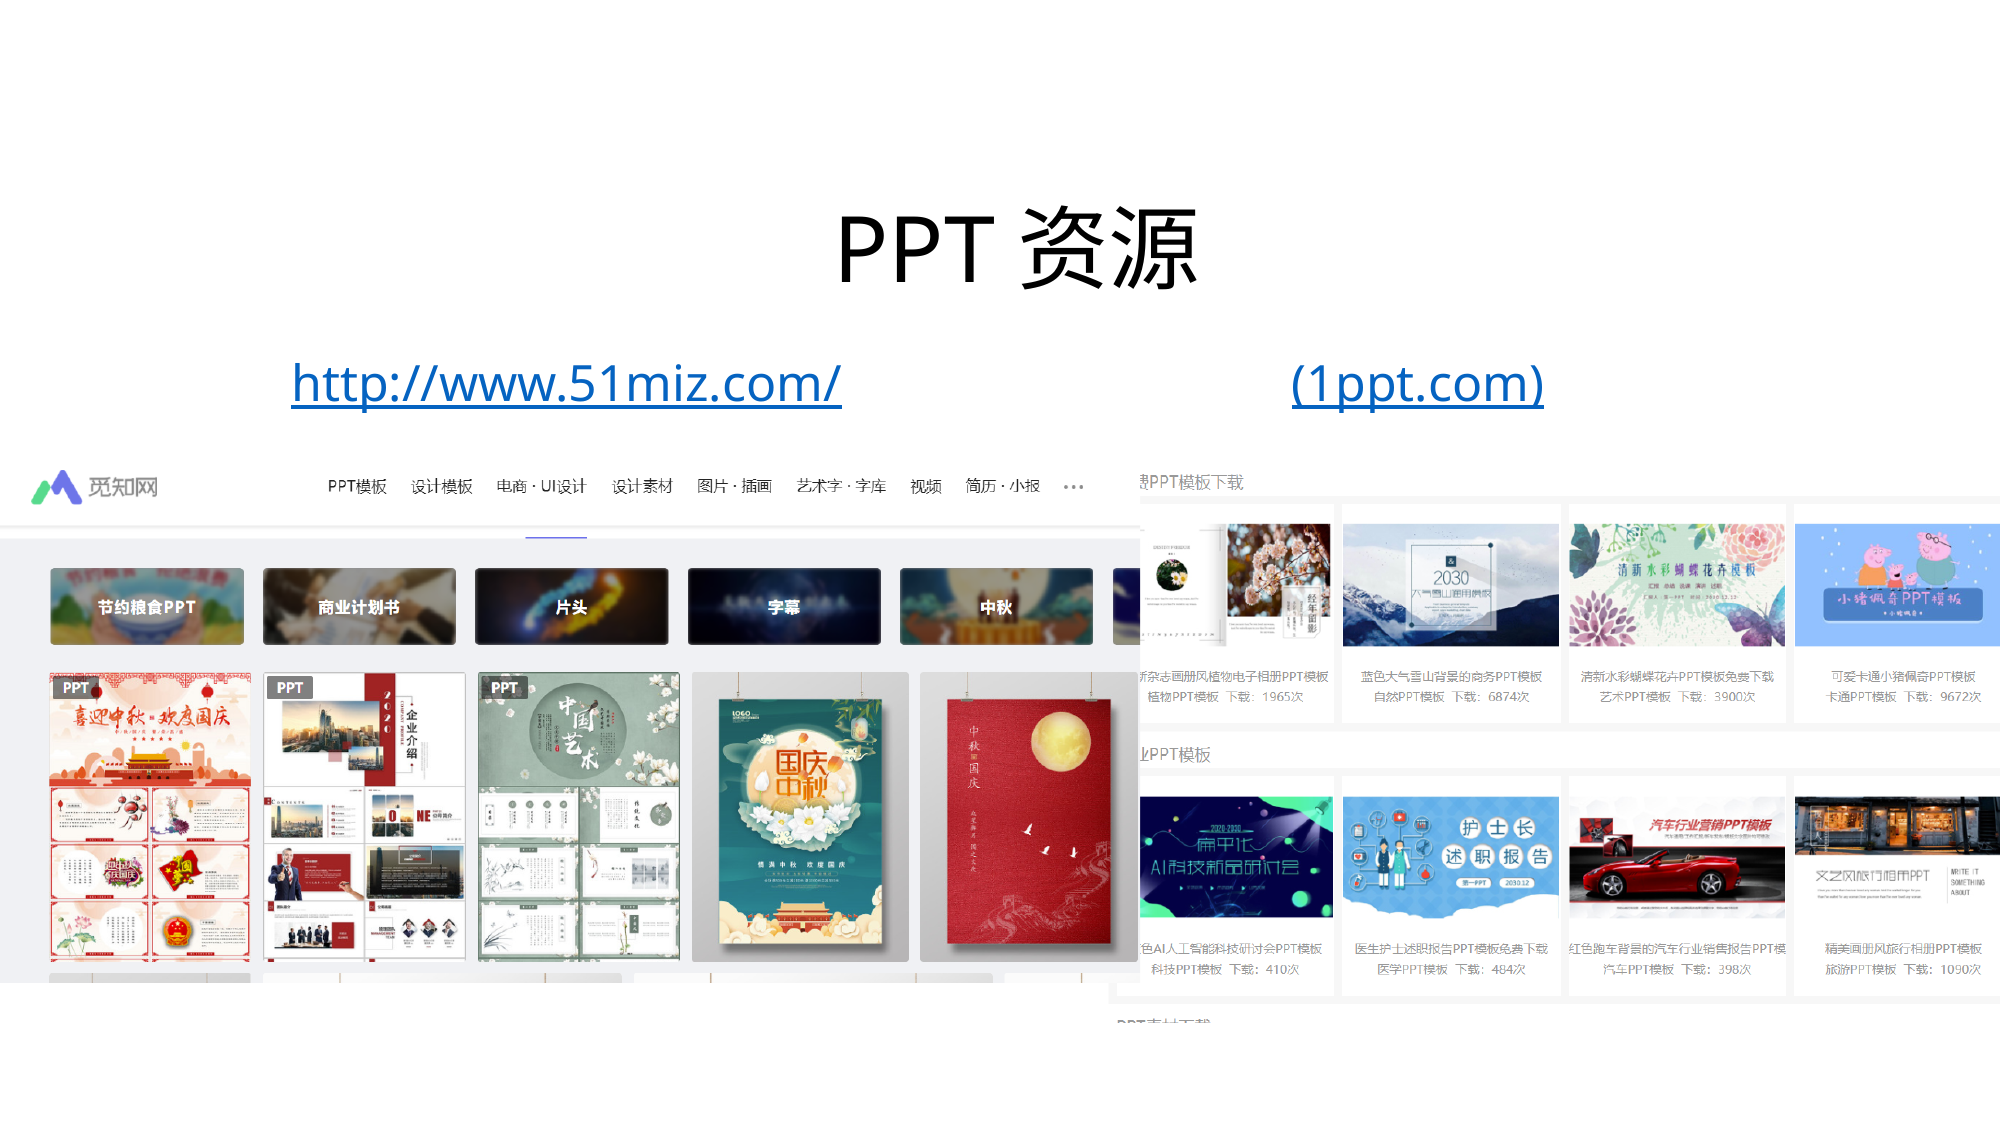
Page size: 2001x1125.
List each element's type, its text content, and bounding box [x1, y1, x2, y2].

text_box (1ppt.com) [1277, 344, 1559, 428]
picture [0, 454, 2000, 1023]
text_box http://www.51miz.com/ [276, 344, 857, 428]
text_box PPT资源 [699, 183, 1387, 309]
